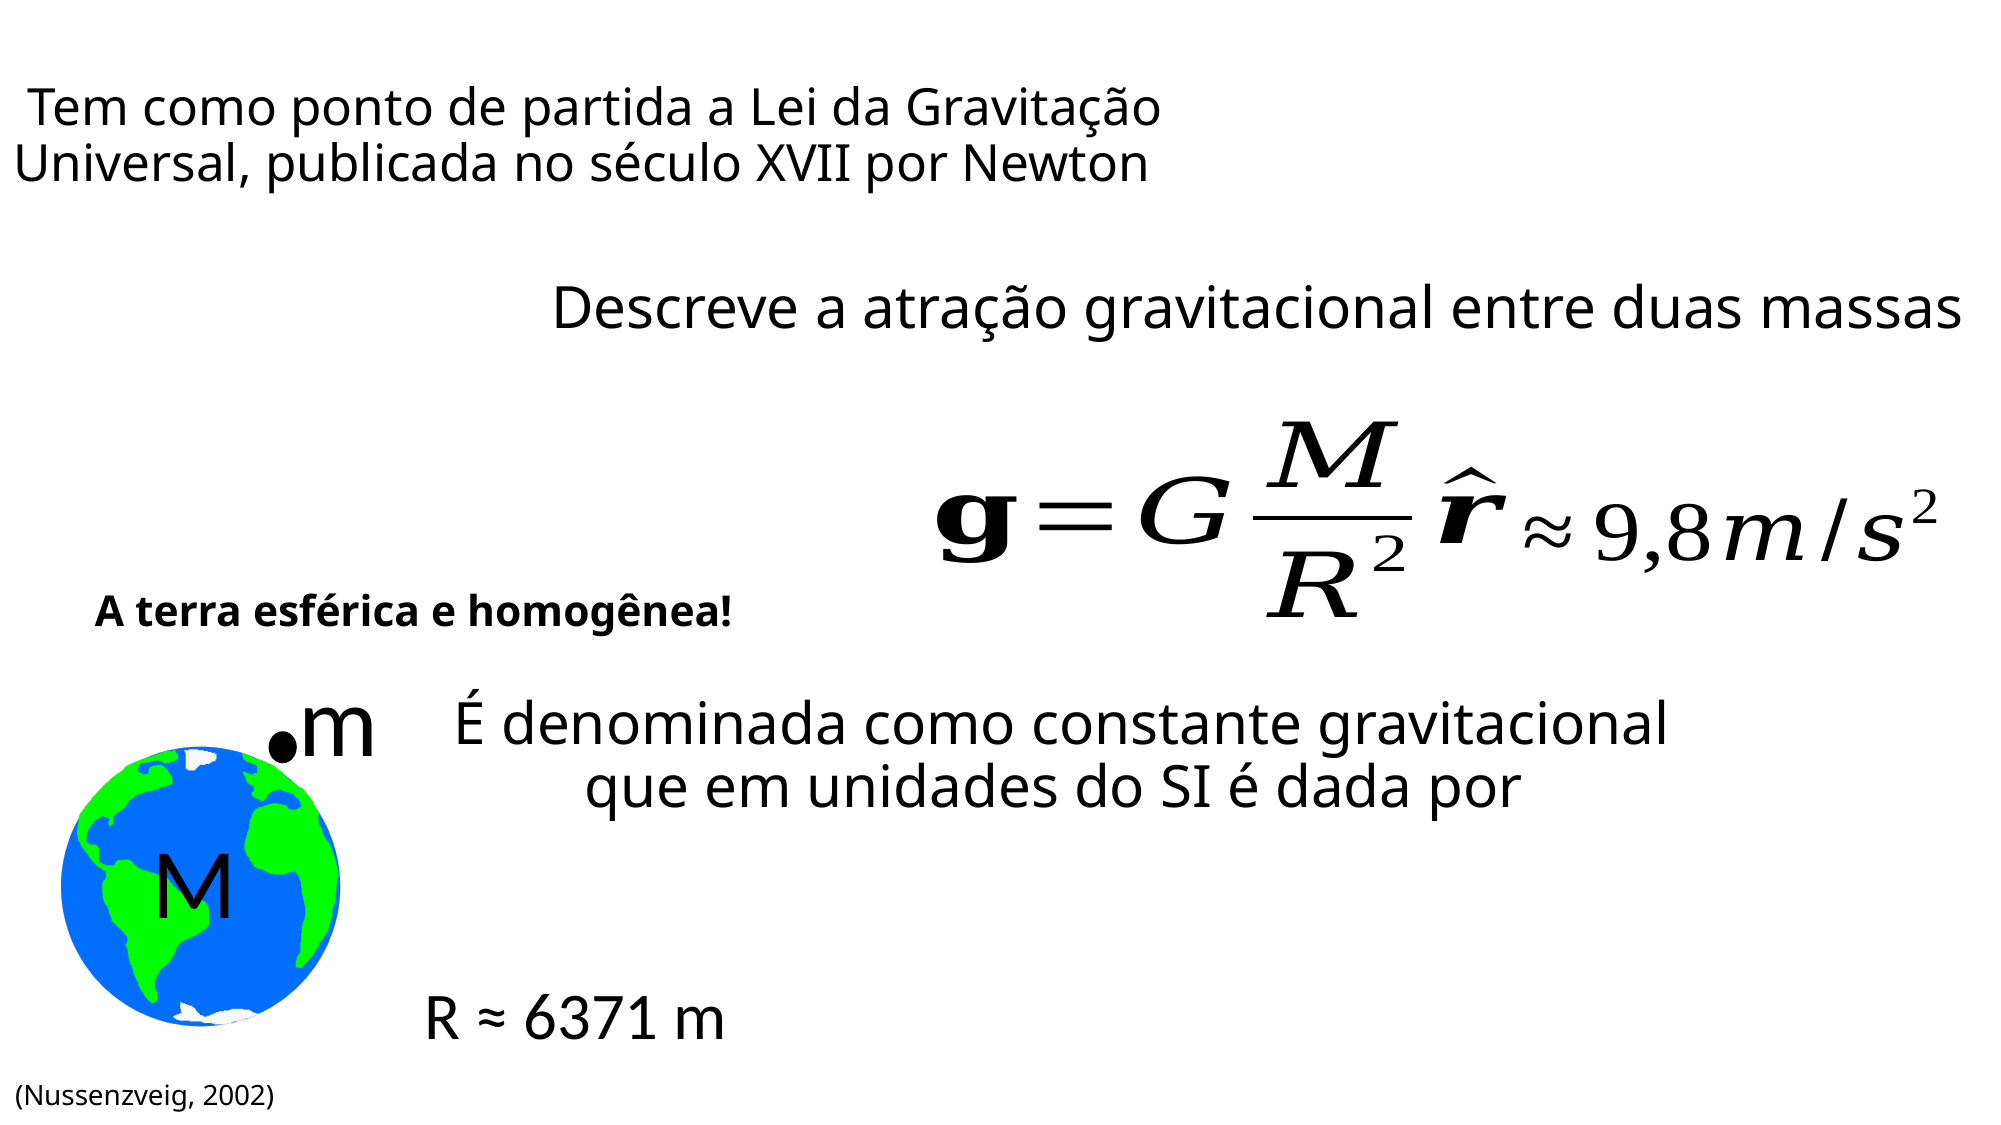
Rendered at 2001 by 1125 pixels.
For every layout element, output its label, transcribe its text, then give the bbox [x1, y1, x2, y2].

picture [26, 663, 374, 1125]
text_box A terra esférica e homogênea! [54, 543, 773, 644]
text_box (Nussenzveig, 2002) [0, 1053, 26, 1119]
text_box m [284, 649, 394, 784]
text_box R ≈ 6371 m [424, 972, 1356, 1053]
text_box É denominada como constante gravitacional que em unidades do SI é dada por [392, 673, 1731, 828]
text_box Descreve a atração gravitacional entre duas massas [514, 249, 2000, 349]
text_box Tem como ponto de partida a Lei da Gravitação Universal, publicada no século XVII por Newton [0, 23, 1205, 200]
